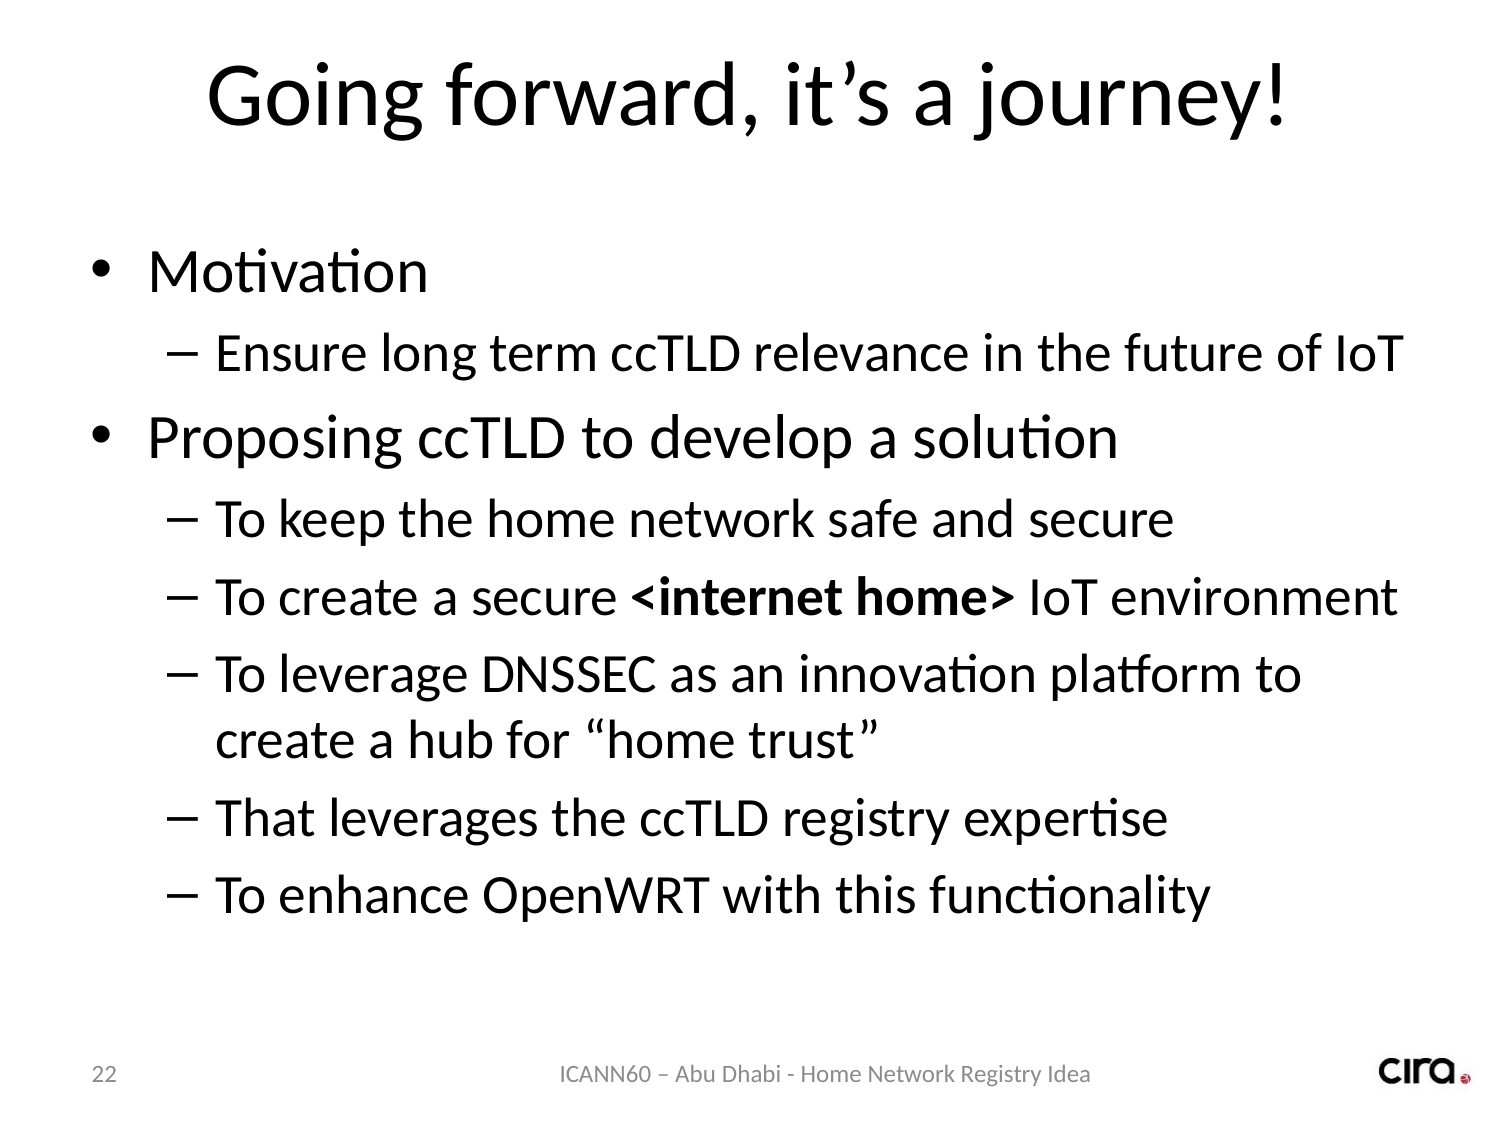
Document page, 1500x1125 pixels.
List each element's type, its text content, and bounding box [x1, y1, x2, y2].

list Motivation Ensure long term ccTLD relevance in the future of IoT Proposing ccTLD to develop a solution To keep the home network safe and secure To create a secure <internet home> IoT environment To leverage DNSSEC as an innovation platform to create a hub for “home trust” That leverages the ccTLD registry expertise To enhance OpenWRT with this functionality [75, 221, 1425, 965]
title Going forward, it’s a journey! [75, 0, 1425, 183]
footer ICANN60 – Abu Dhabi - Home Network Registry Idea [477, 1042, 1176, 1103]
slide_number 22 [76, 1042, 427, 1103]
picture [1364, 1051, 1483, 1094]
